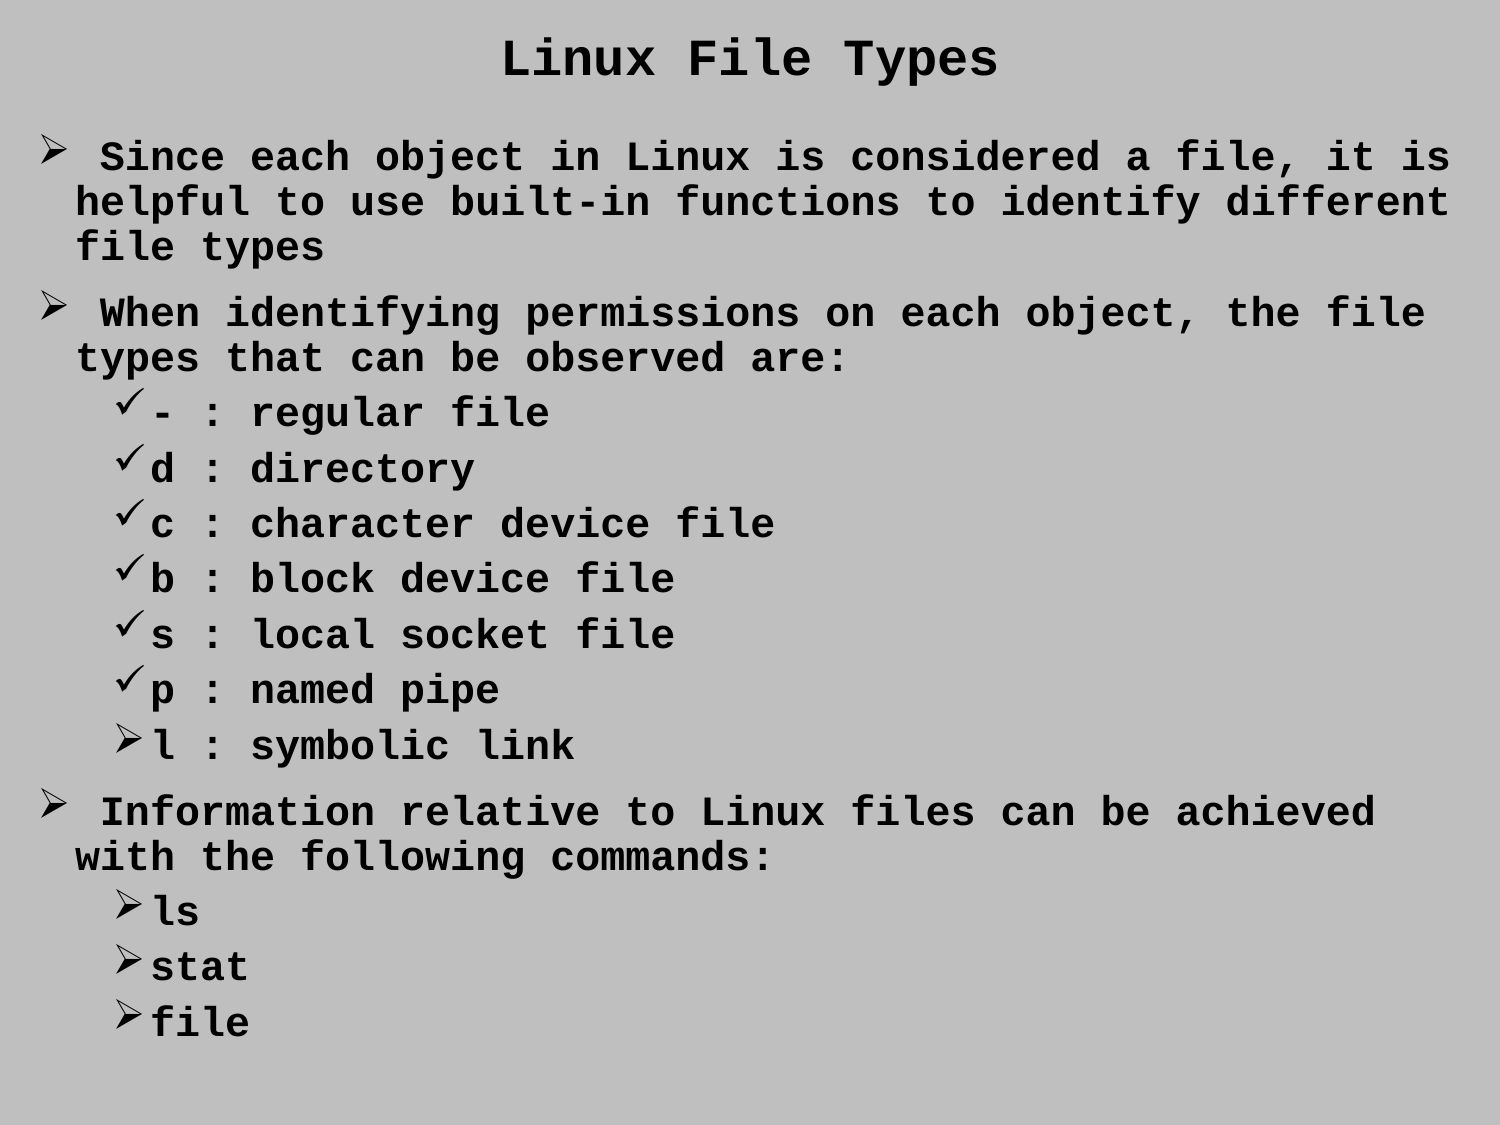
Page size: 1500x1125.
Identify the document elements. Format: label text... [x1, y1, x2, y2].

text_box Linux File Types [61, 12, 1439, 98]
list Since each object in Linux is considered a file, it is helpful to use built-in functions to identify different file types When identifying permissions on each object, the file types that can be observed are: - : regular file d : directory c : character device file b : block device file s : local socket file p : named pipe l : symbolic link Information relative to Linux files can be achieved with the following commands: ls stat file [37, 134, 1463, 1061]
